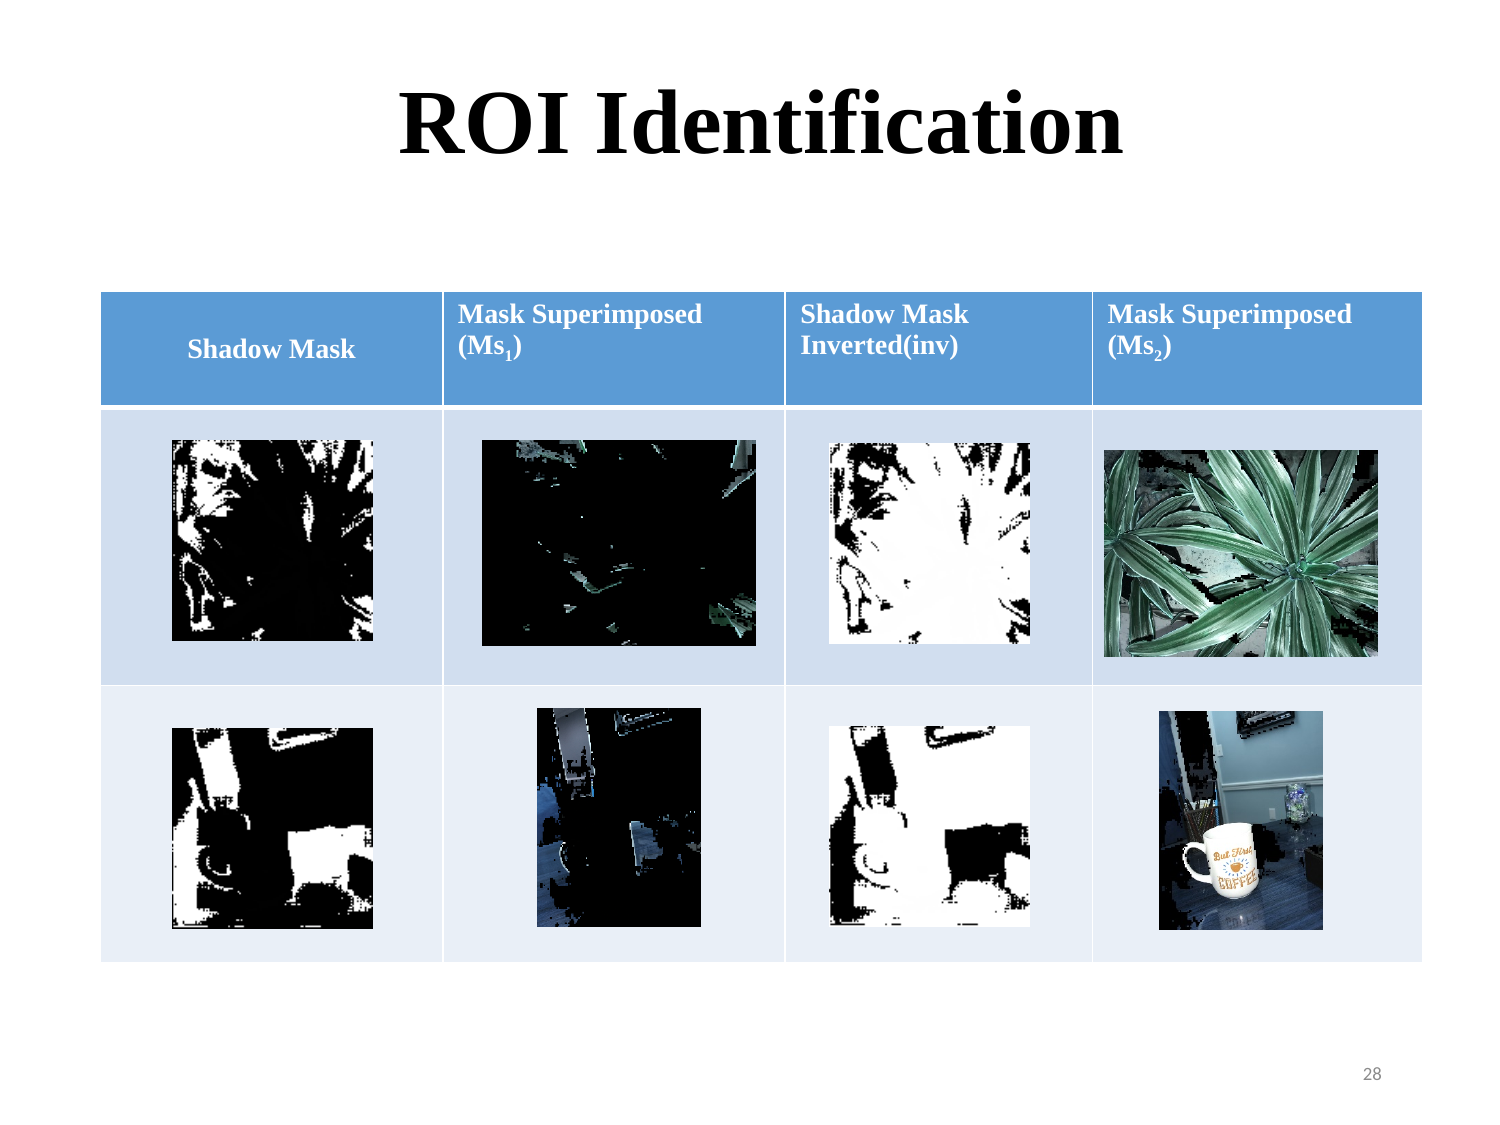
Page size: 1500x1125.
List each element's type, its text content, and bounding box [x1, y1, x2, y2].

table_header Shadow Mask [101, 292, 442, 405]
table_cell [101, 410, 442, 685]
table_header Mask Superimposed (Ms2) [1093, 292, 1422, 405]
table_header Shadow Mask Inverted(inv) [786, 292, 1092, 405]
table_cell [786, 686, 1092, 962]
picture [1159, 711, 1323, 930]
table_cell [101, 686, 442, 962]
table_cell [444, 410, 784, 685]
table_cell [1093, 686, 1422, 962]
picture [172, 440, 373, 641]
picture [829, 443, 1030, 644]
picture [537, 708, 701, 927]
table_cell [444, 686, 784, 962]
picture [1104, 450, 1378, 657]
picture [829, 726, 1030, 927]
slide_number 28 [1059, 1042, 1397, 1103]
table_cell [786, 410, 1092, 685]
table_header Mask Superimposed (Ms1) [444, 292, 784, 405]
table_cell [1093, 410, 1422, 685]
picture [172, 728, 373, 929]
picture [481, 440, 756, 646]
title ROI Identification [41, 19, 1483, 230]
